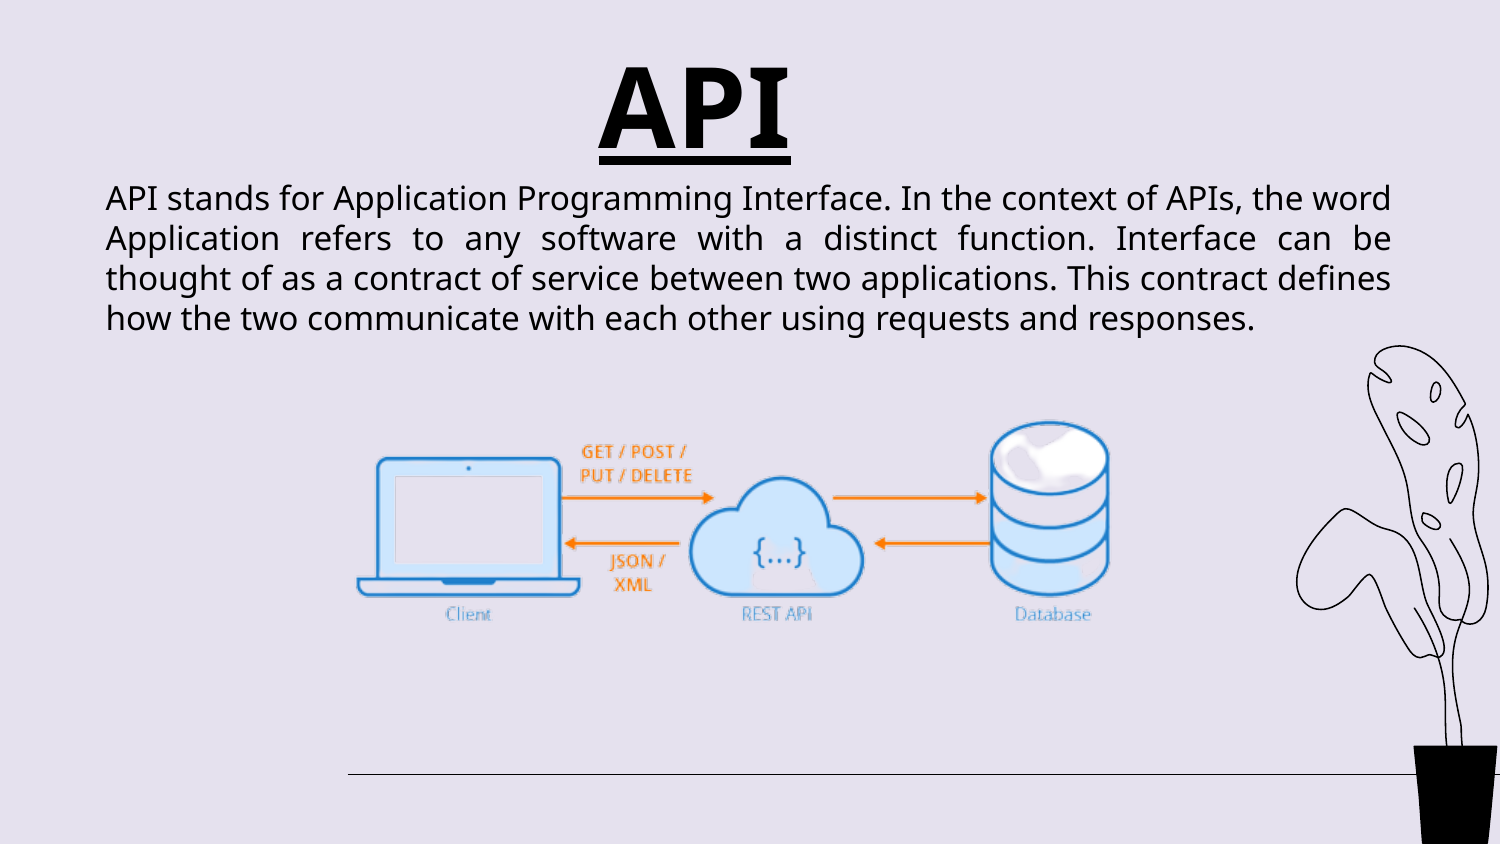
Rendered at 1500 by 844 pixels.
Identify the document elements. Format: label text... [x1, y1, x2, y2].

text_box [1295, 345, 1497, 844]
title API [505, 20, 885, 127]
subtitle API stands for Application Programming Interface. In the context of APIs, the word Application refers to any software with a distinct function. Interface can be thought of as a contract of service between two applications. This contract defines how the two communicate with each other using requests and responses. [90, 127, 1410, 387]
picture [314, 172, 1186, 844]
